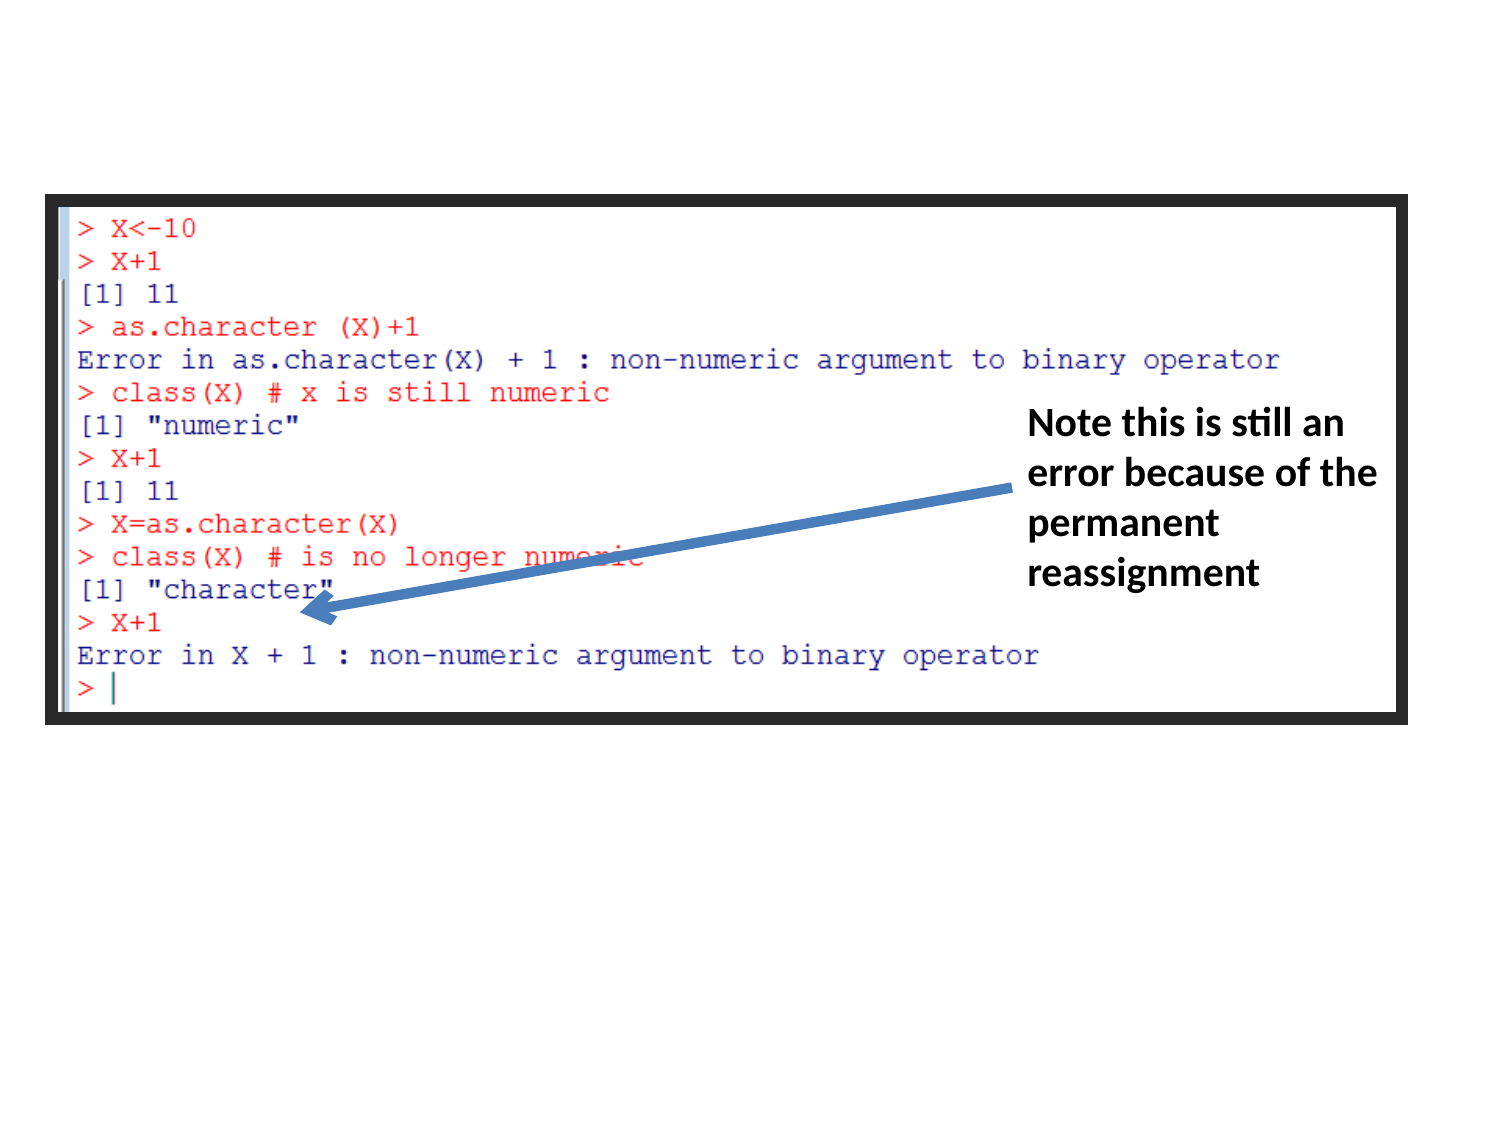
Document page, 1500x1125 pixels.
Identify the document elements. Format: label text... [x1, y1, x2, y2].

picture [57, 206, 1397, 713]
text_box Note this is still an error because of the permanent reassignment [1401, 387, 1413, 603]
